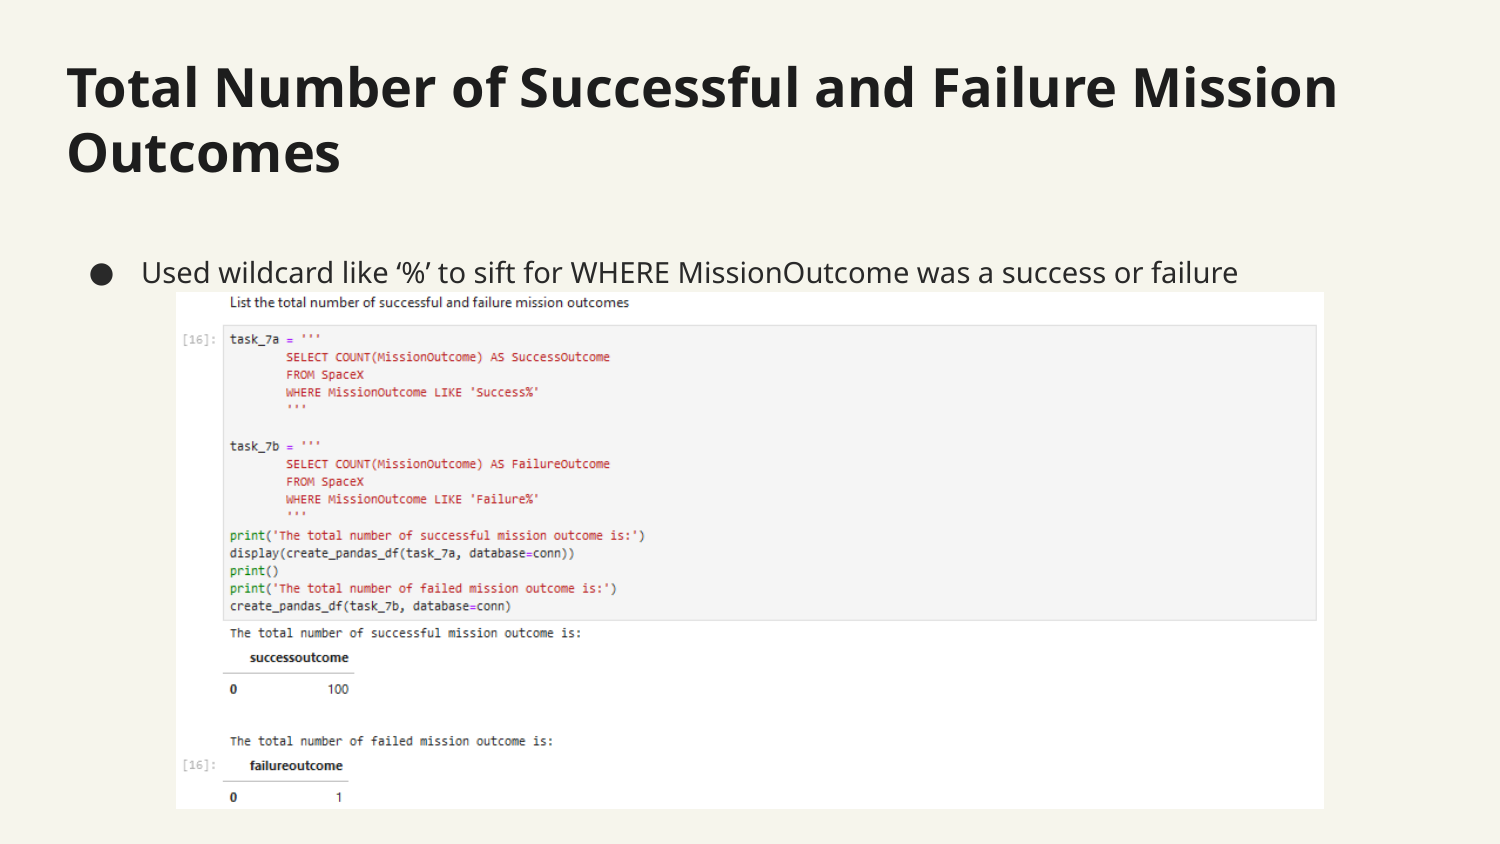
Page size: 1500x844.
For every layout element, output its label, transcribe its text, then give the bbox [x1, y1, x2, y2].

list Used wildcard like ‘%’ to sift for WHERE MissionOutcome was a success or failure [51, 203, 1449, 838]
picture [176, 292, 1324, 809]
title Total Number of Successful and Failure Mission Outcomes [51, 38, 1449, 167]
